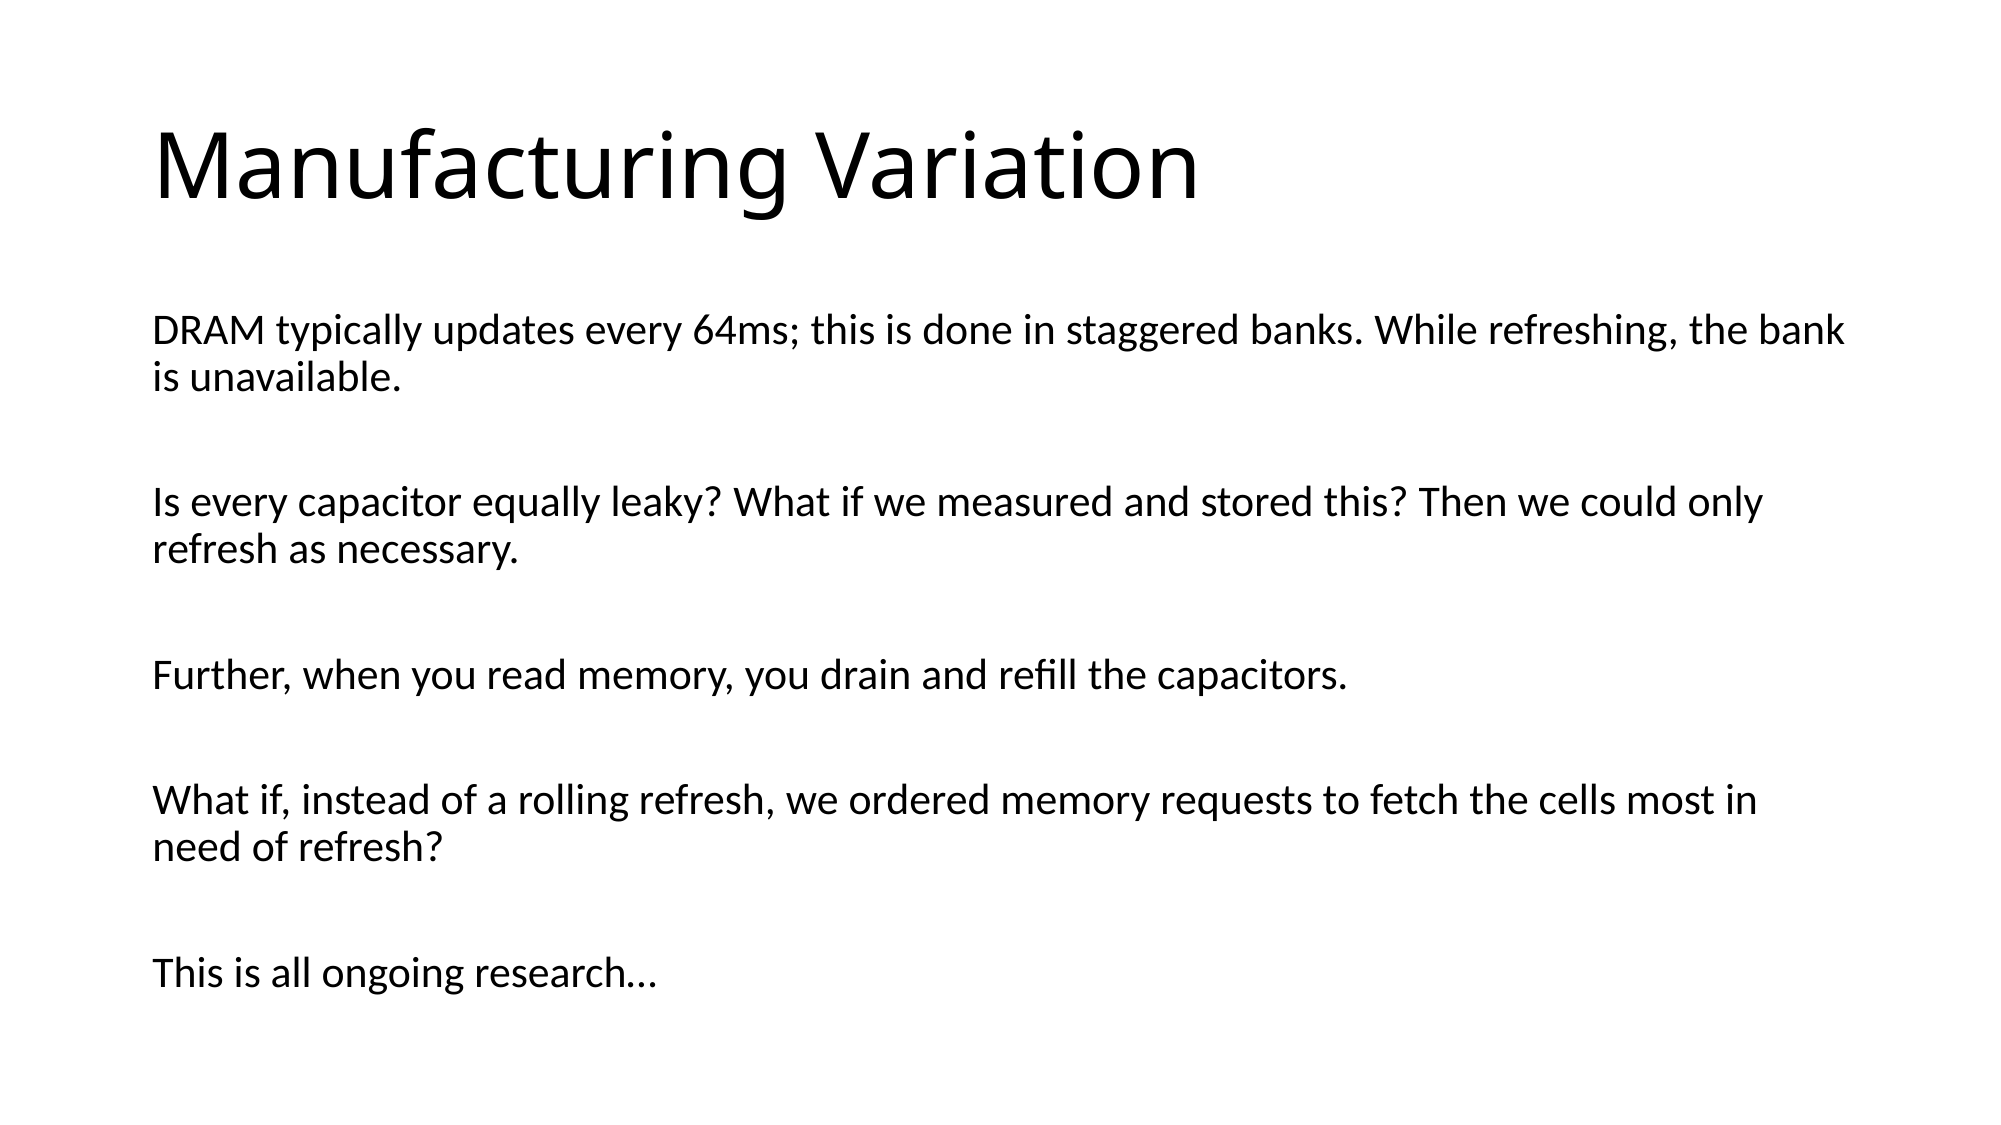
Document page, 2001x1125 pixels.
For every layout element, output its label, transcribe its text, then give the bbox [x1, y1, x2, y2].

list DRAM typically updates every 64ms; this is done in staggered banks. While refreshing, the bank is unavailable. Is every capacitor equally leaky? What if we measured and stored this? Then we could only refresh as necessary. Further, when you read memory, you drain and refill the capacitors. What if, instead of a rolling refresh, we ordered memory requests to fetch the cells most in need of refresh? This is all ongoing research… [137, 299, 1863, 1014]
title Manufacturing Variation [137, 59, 1863, 278]
